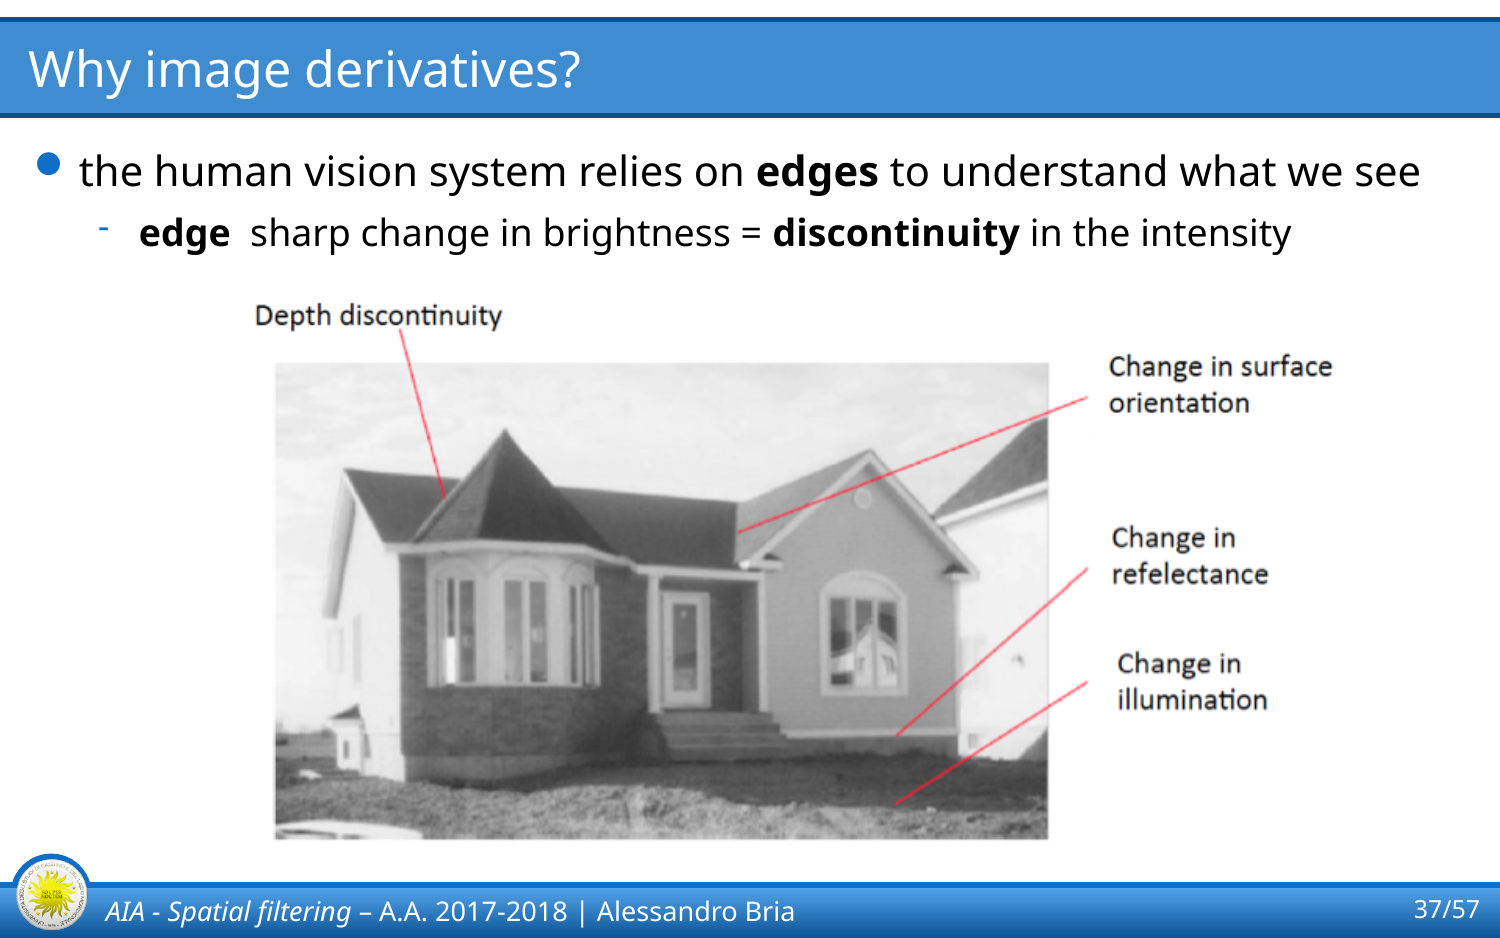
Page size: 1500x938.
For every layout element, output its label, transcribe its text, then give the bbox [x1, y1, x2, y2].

picture [15, 858, 88, 931]
title Why image derivatives? [0, 18, 1500, 117]
picture [215, 290, 1341, 857]
